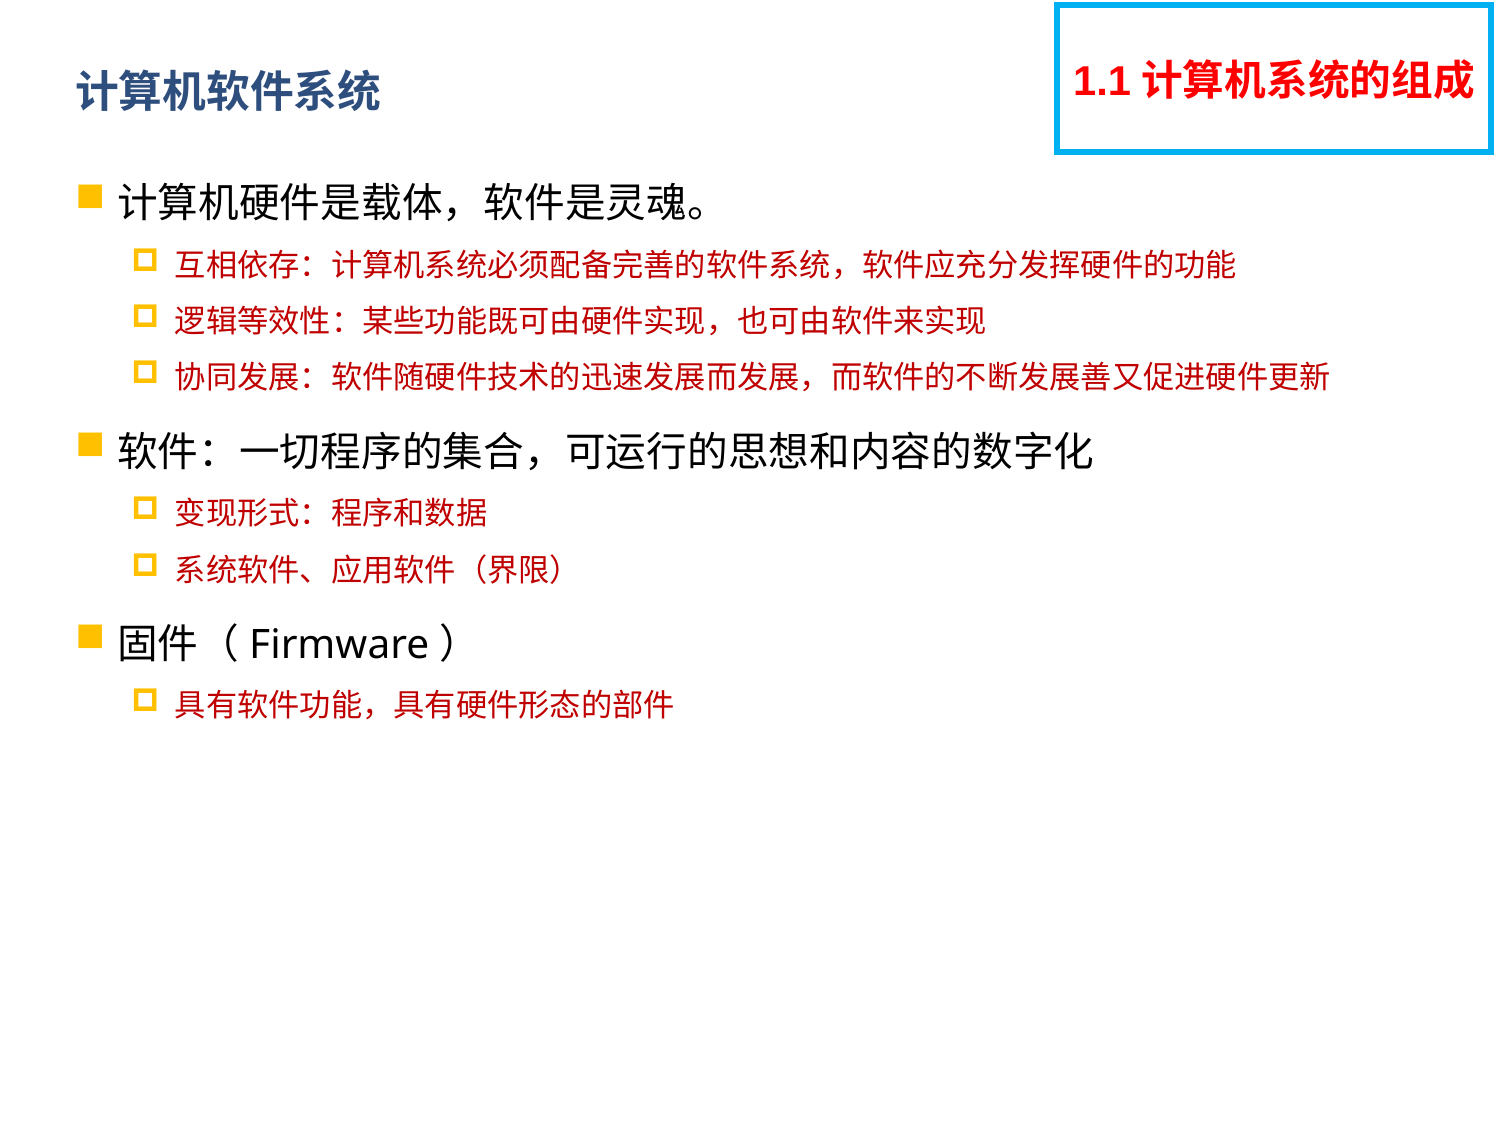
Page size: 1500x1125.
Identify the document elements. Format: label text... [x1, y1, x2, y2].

list 计算机硬件是载体，软件是灵魂。 互相依存：计算机系统必须配备完善的软件系统，软件应充分发挥硬件的功能 逻辑等效性：某些功能既可由硬件实现，也可由软件来实现 协同发展：软件随硬件技术的迅速发展而发展，而软件的不断发展善又促进硬件更新 软件：一切程序的集合，可运行的思想和内容的数字化 变现形式：程序和数据 系统软件、应用软件（界限） 固件（Firmware） 具有软件功能，具有硬件形态的部件 [60, 154, 1354, 1080]
title 计算机软件系统 [60, 42, 1057, 144]
text_box 1.1计算机系统的组成 [1057, 5, 1492, 152]
